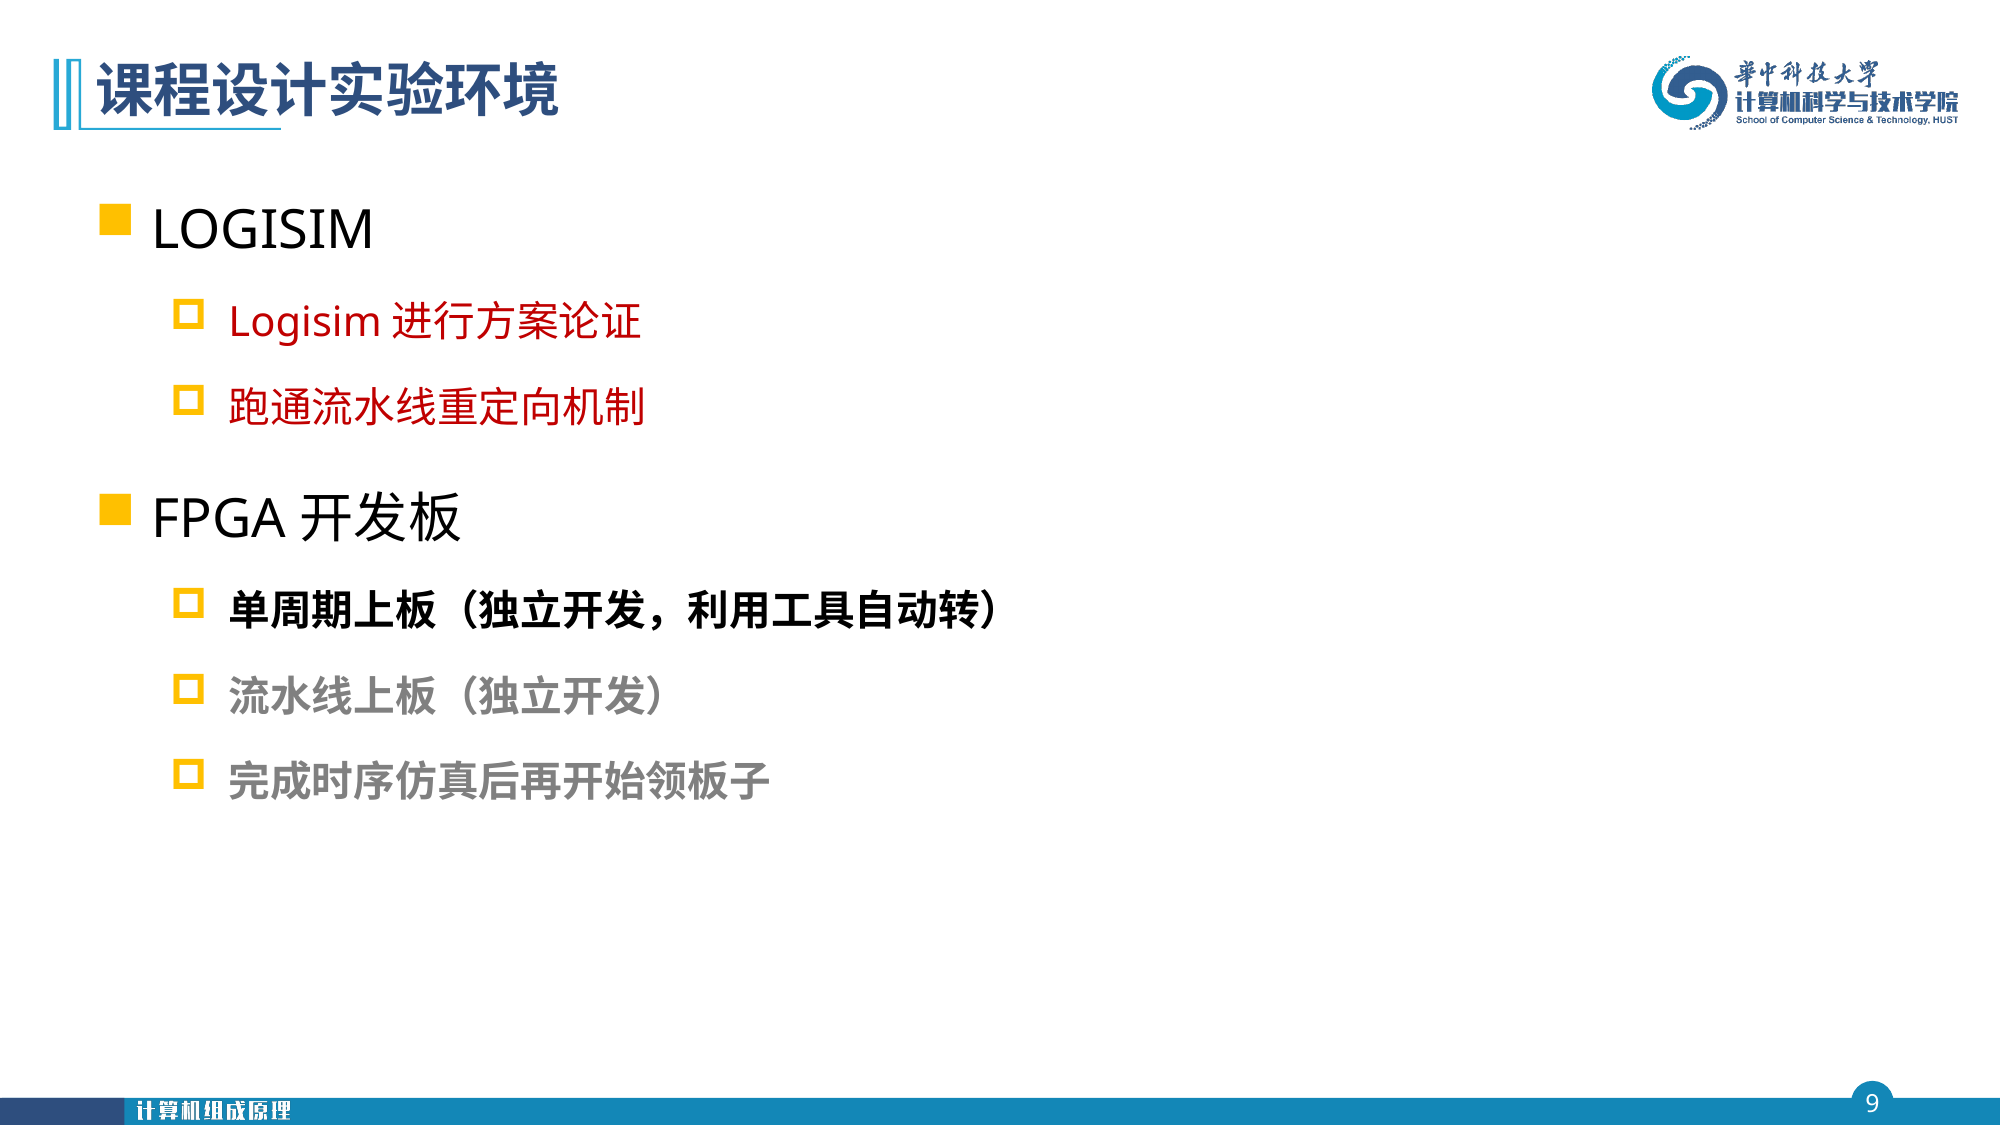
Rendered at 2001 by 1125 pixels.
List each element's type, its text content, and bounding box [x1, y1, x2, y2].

title 课程设计实验环境 [80, 42, 1805, 144]
picture [1805, 56, 1958, 130]
list LOGISIM Logisim进行方案论证 跑通流水线重定向机制 FPGA开发板 单周期上板（独立开发，利用工具自动转） 流水线上板（独立开发） 完成时序仿真后再开始领板子 [80, 154, 1805, 1080]
